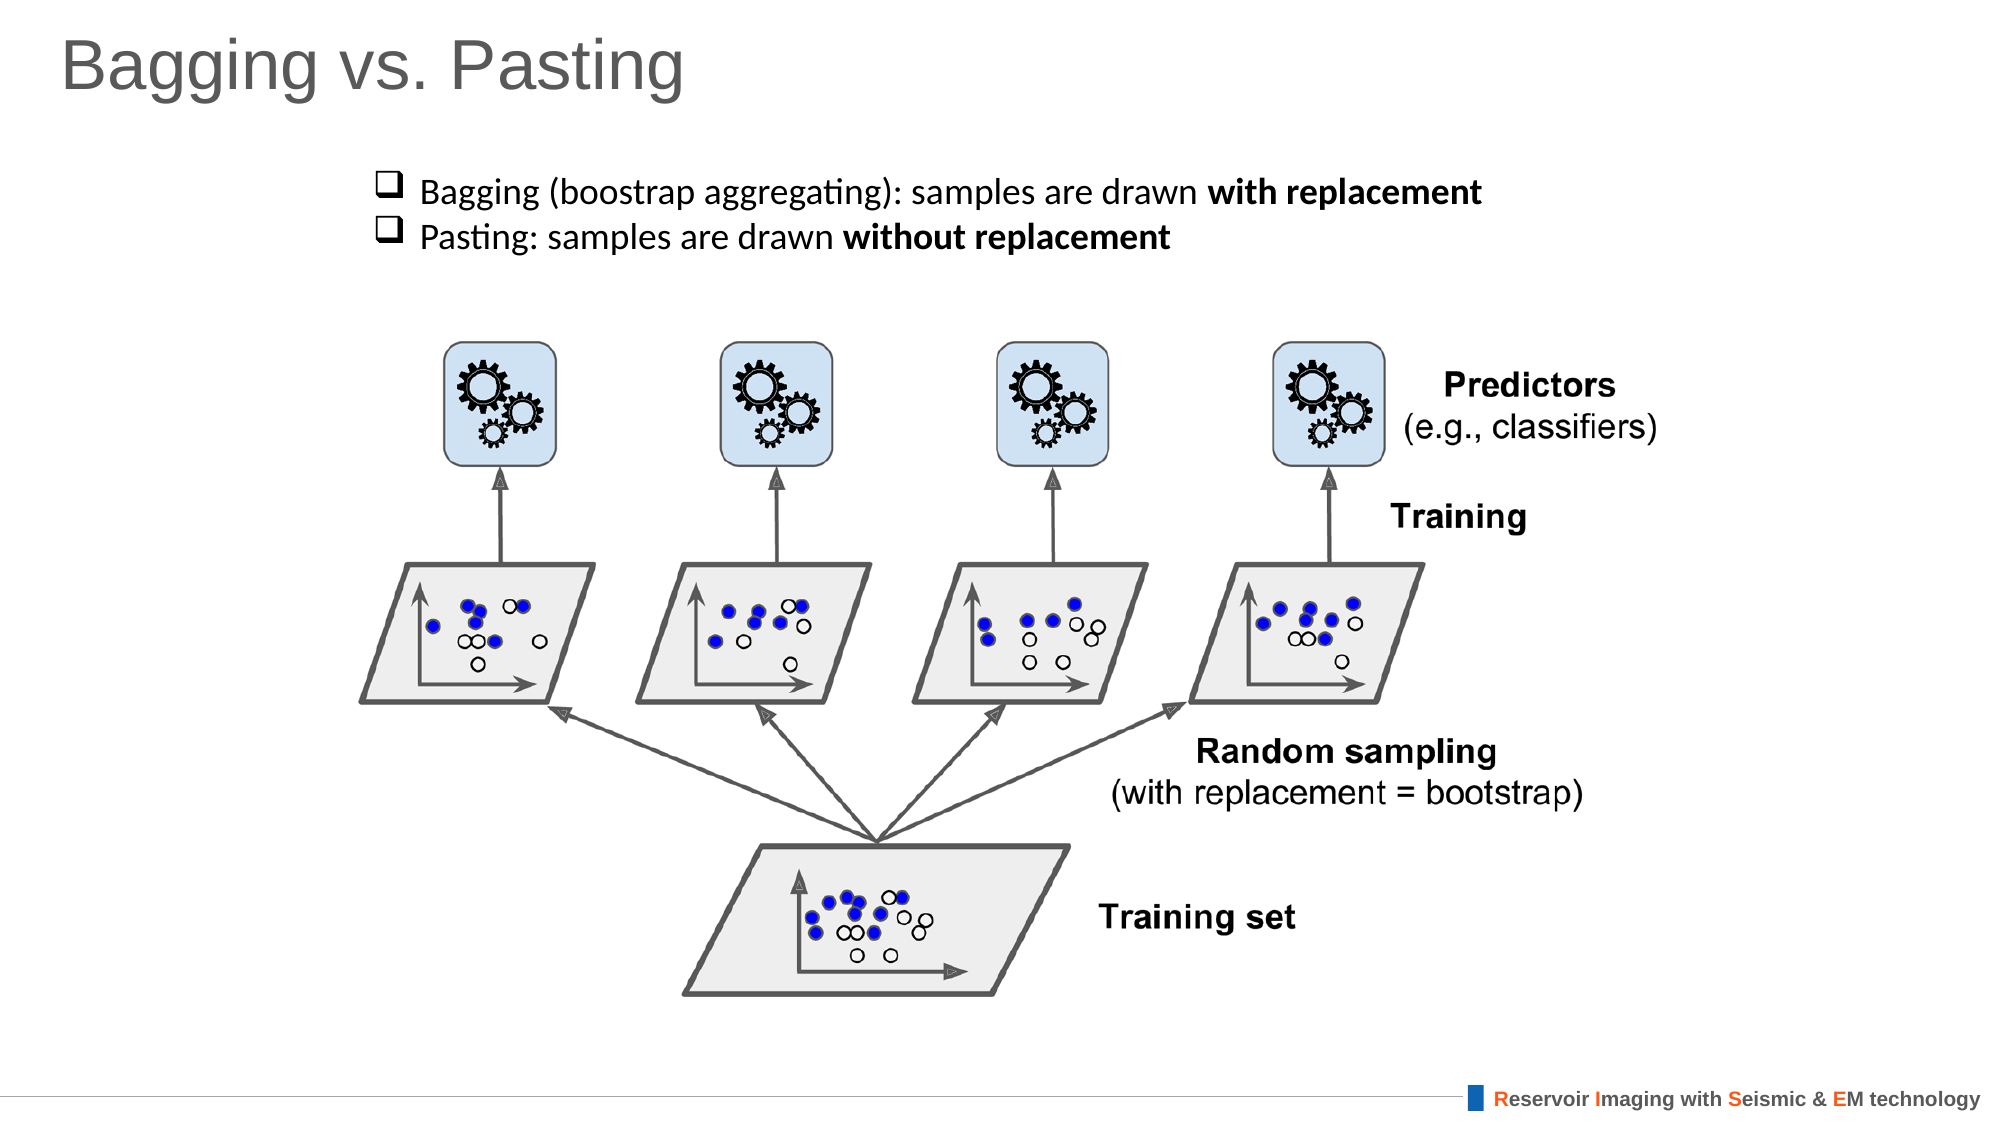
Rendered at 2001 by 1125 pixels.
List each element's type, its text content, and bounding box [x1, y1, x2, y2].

picture [358, 341, 1656, 997]
title Bagging vs. Pasting [45, 0, 1771, 134]
text_box Bagging (boostrap aggregating): samples are drawn with replacement Pasting: samples are drawn without replacement [358, 159, 1799, 265]
